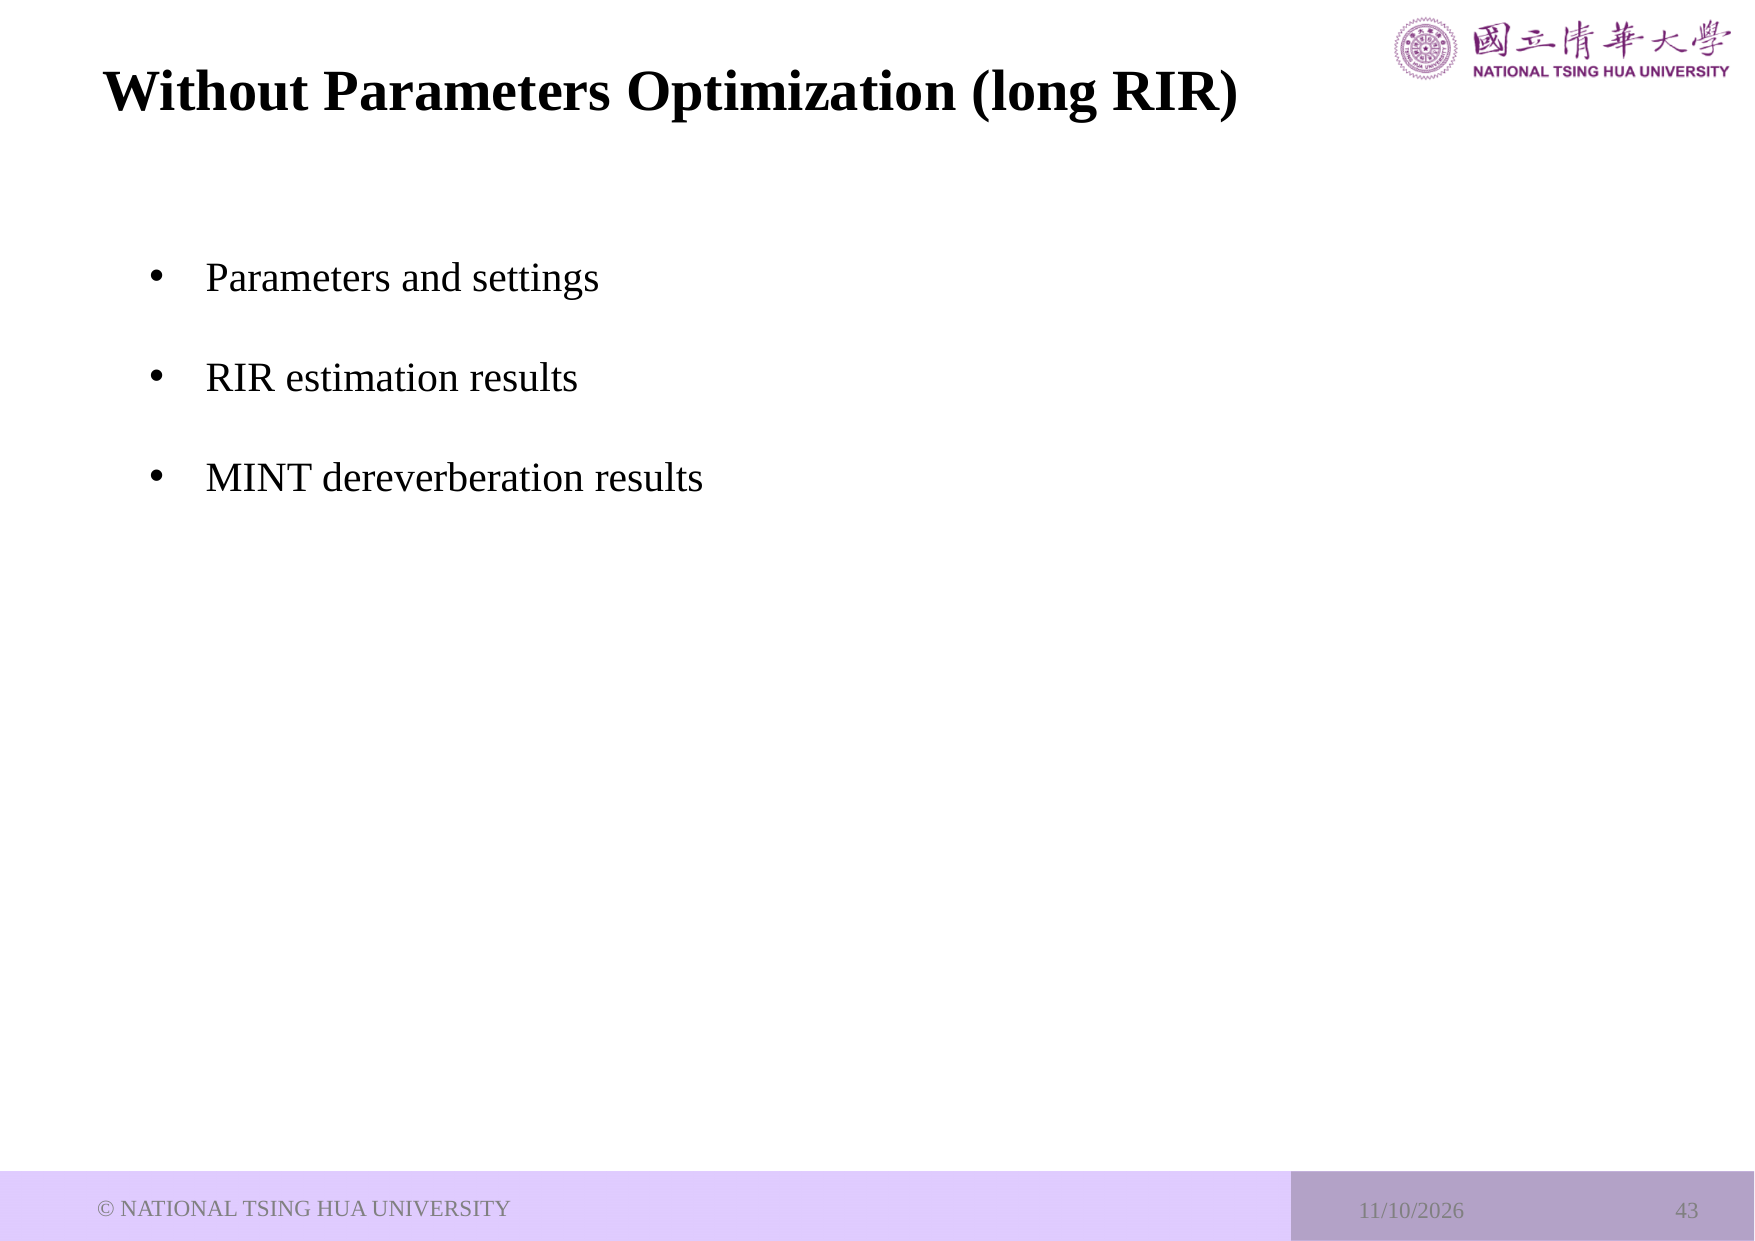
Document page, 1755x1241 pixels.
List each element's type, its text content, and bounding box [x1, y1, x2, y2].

title Without Parameters Optimization (long RIR) [87, 35, 1498, 140]
slide_number 43 [1577, 1180, 1714, 1239]
text_box Parameters and settings RIR estimation results MINT dereverberation results [0, 192, 1542, 508]
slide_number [1343, 1180, 1551, 1239]
footer © NATIONAL TSING HUA UNIVERSITY [82, 1177, 562, 1236]
picture [1388, 2, 1755, 95]
picture [0, 1171, 1291, 1241]
